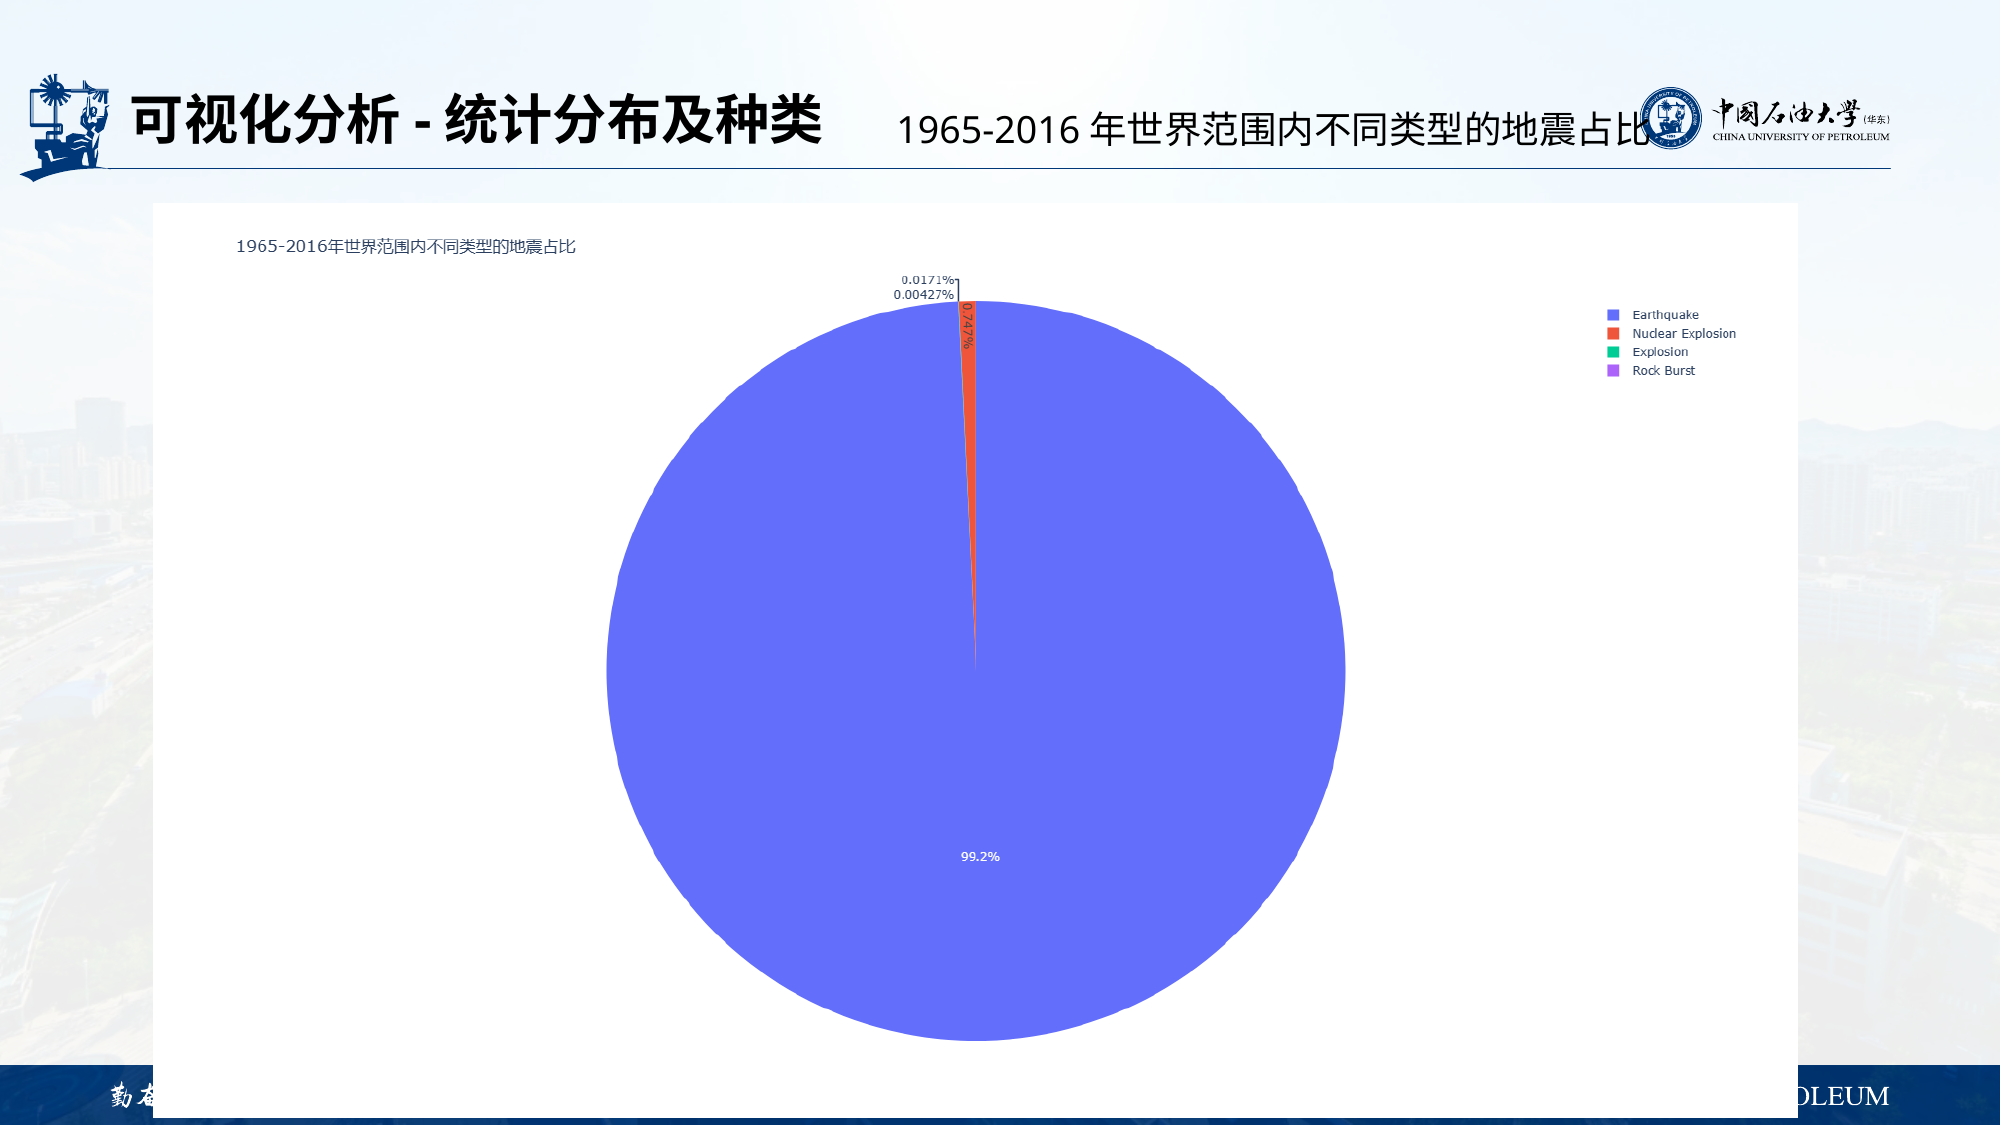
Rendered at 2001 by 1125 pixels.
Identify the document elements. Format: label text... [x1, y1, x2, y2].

text_box 1965-2016年世界范围内不同类型的地震占比 [881, 85, 1779, 159]
picture [153, 203, 1798, 1118]
title 可视化分析-统计分布及种类 [129, 94, 881, 151]
